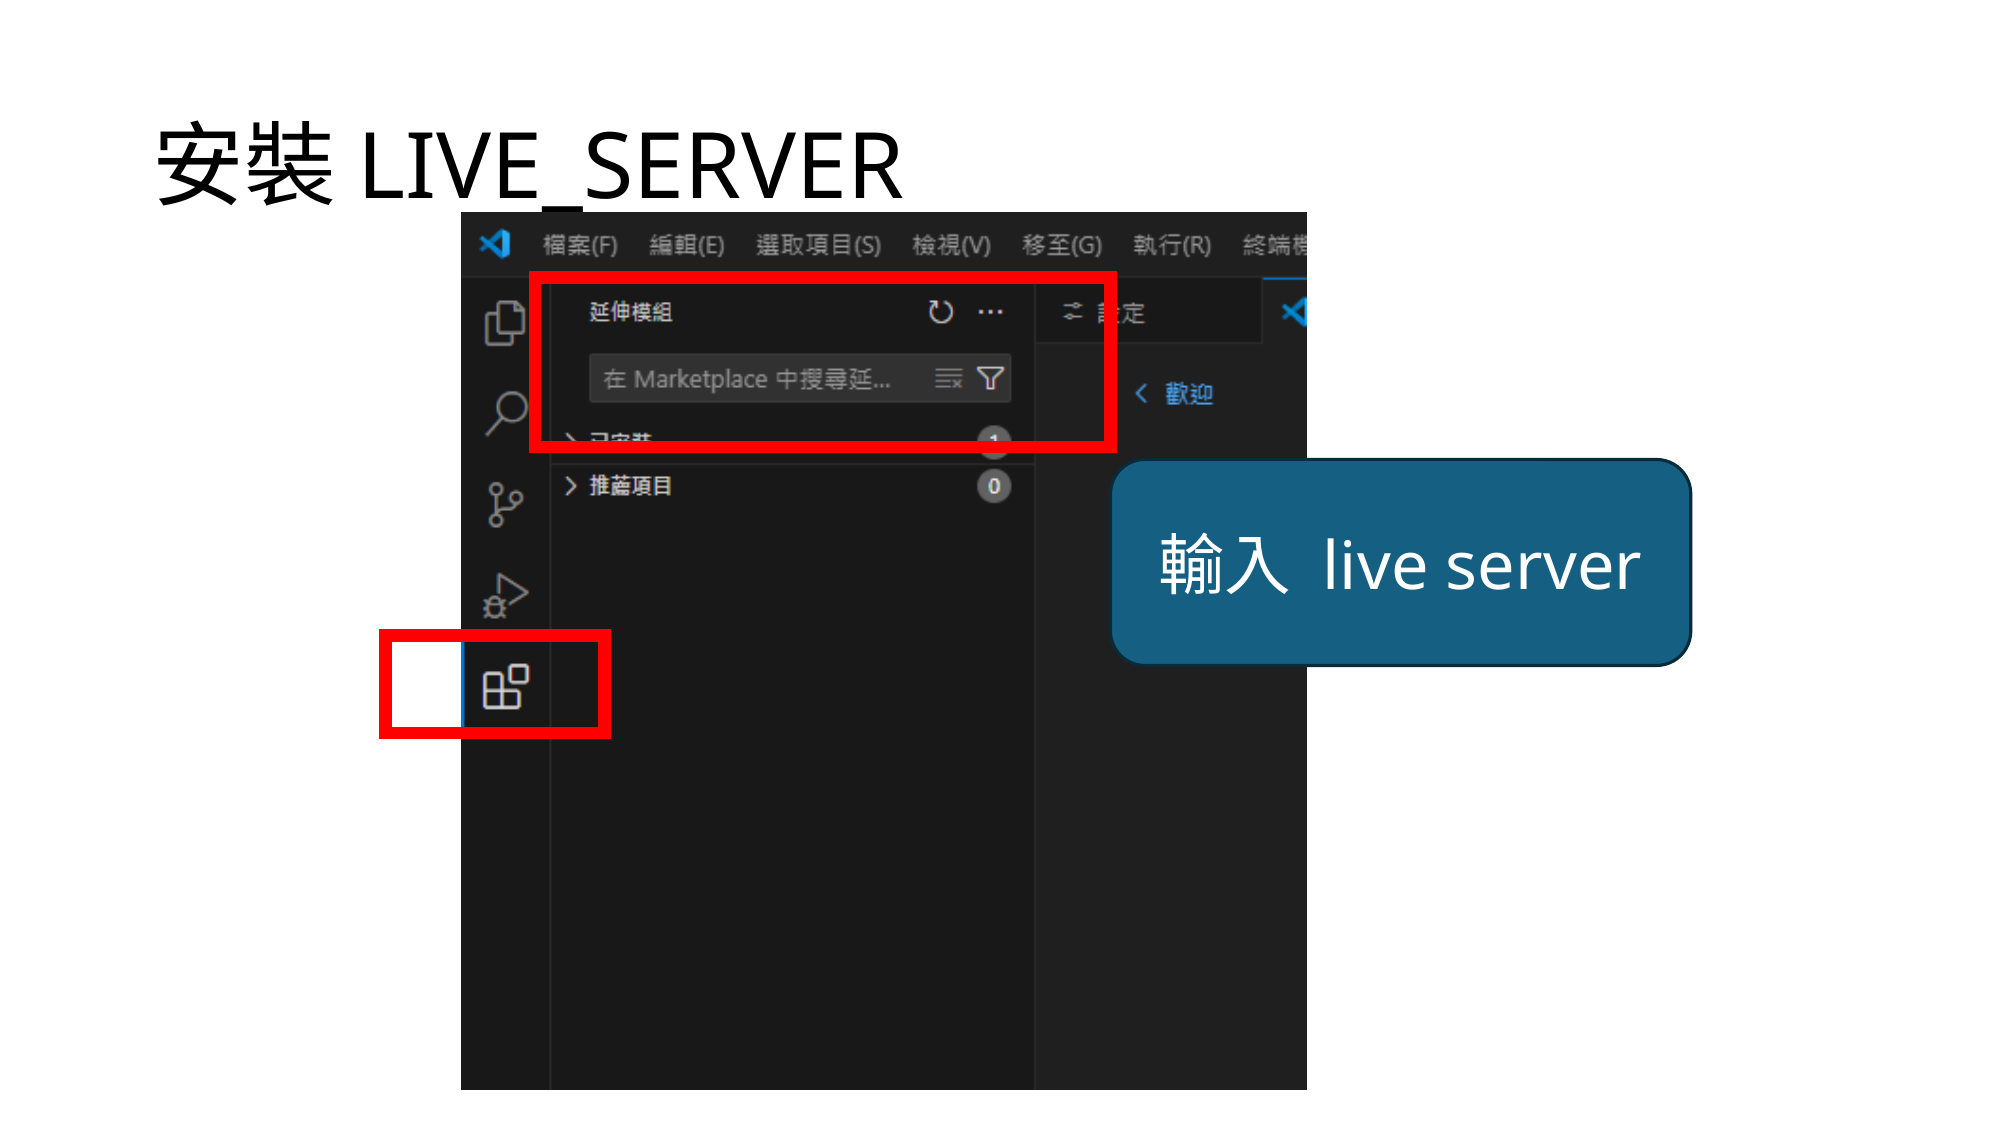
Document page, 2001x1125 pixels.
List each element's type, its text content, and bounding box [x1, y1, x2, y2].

picture [460, 211, 1307, 1090]
text_box 輸入 live server [1307, 457, 1693, 668]
text_box [384, 634, 460, 735]
title 安裝LIVE_SERVER [137, 59, 1863, 278]
